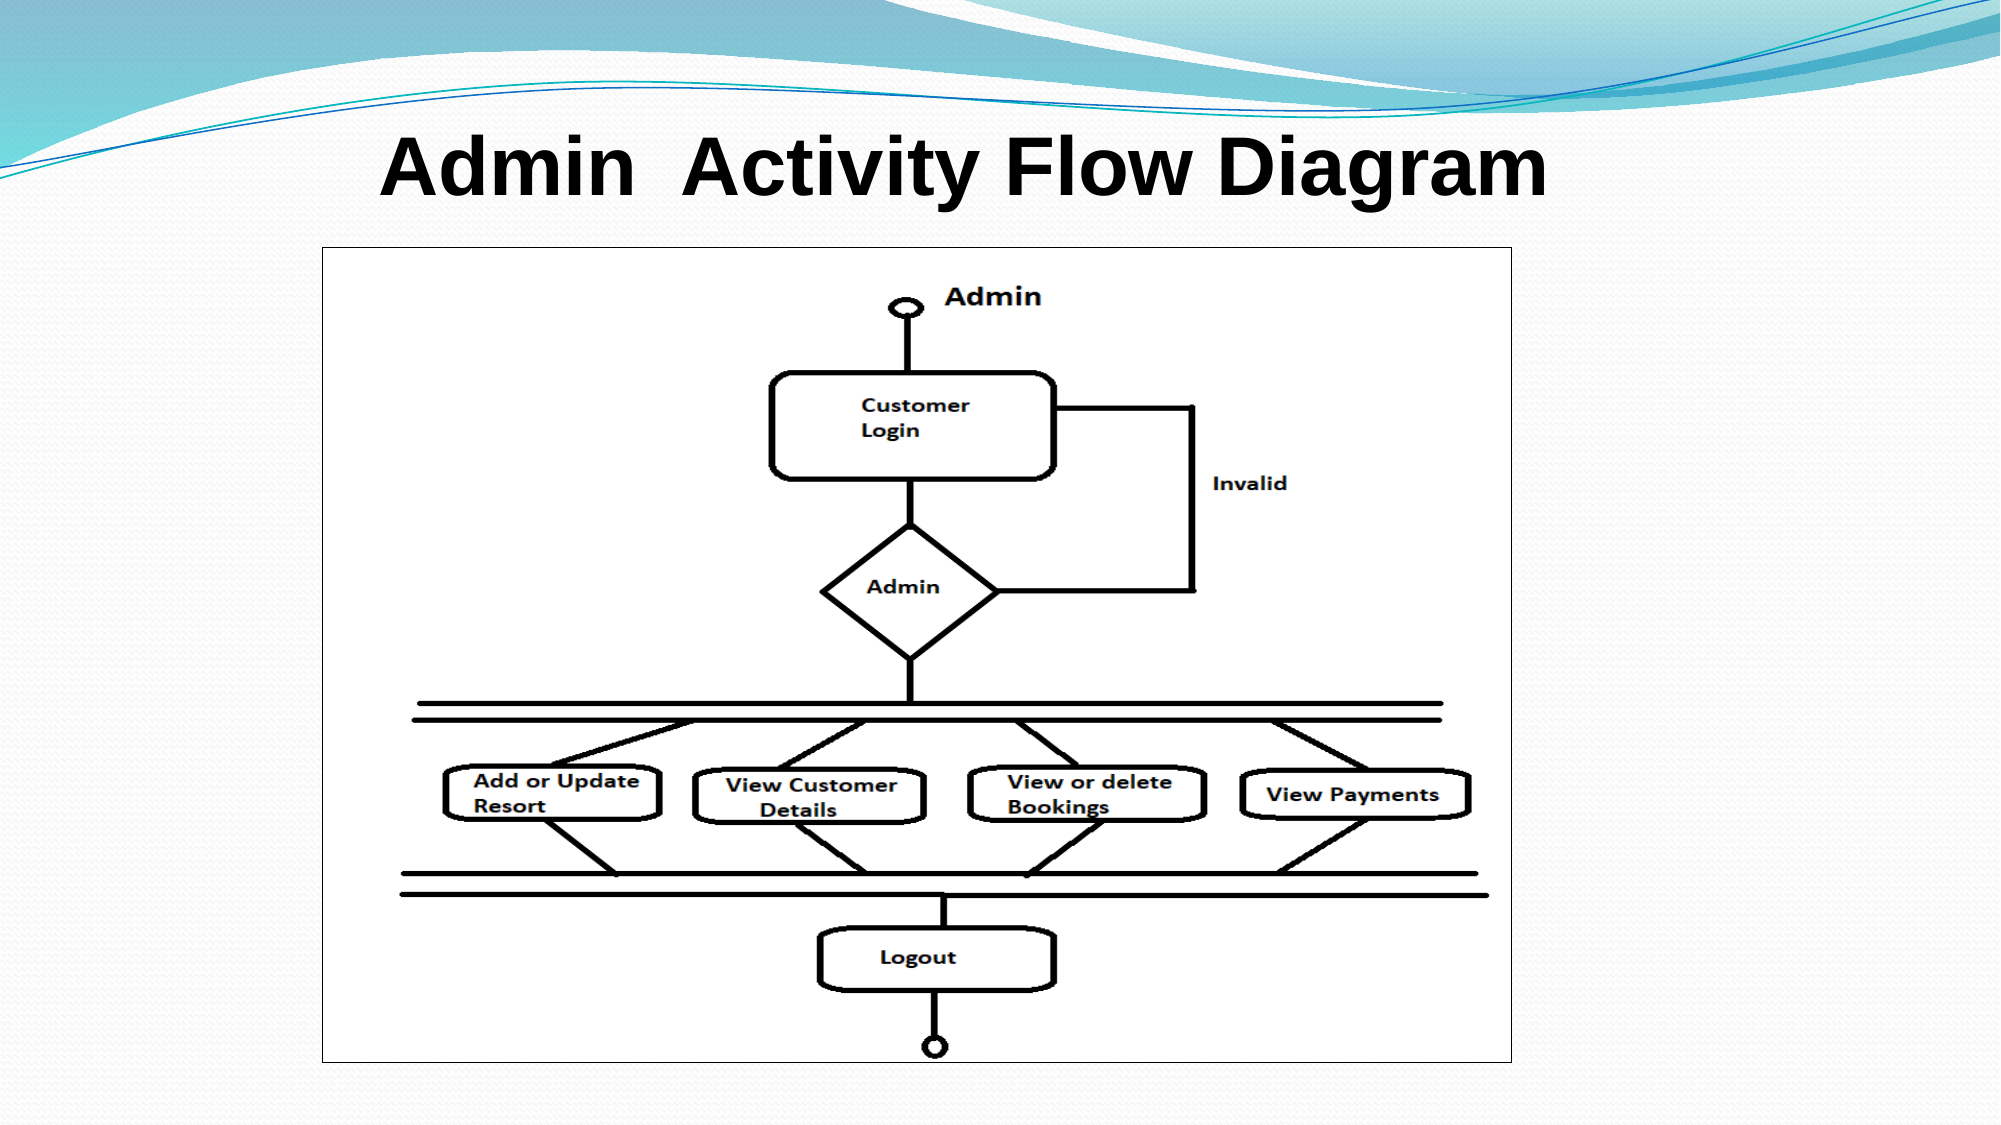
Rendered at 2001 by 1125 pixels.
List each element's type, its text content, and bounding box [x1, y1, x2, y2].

text_box Admin Activity Flow Diagram [64, 104, 1865, 292]
picture [322, 246, 1512, 1063]
